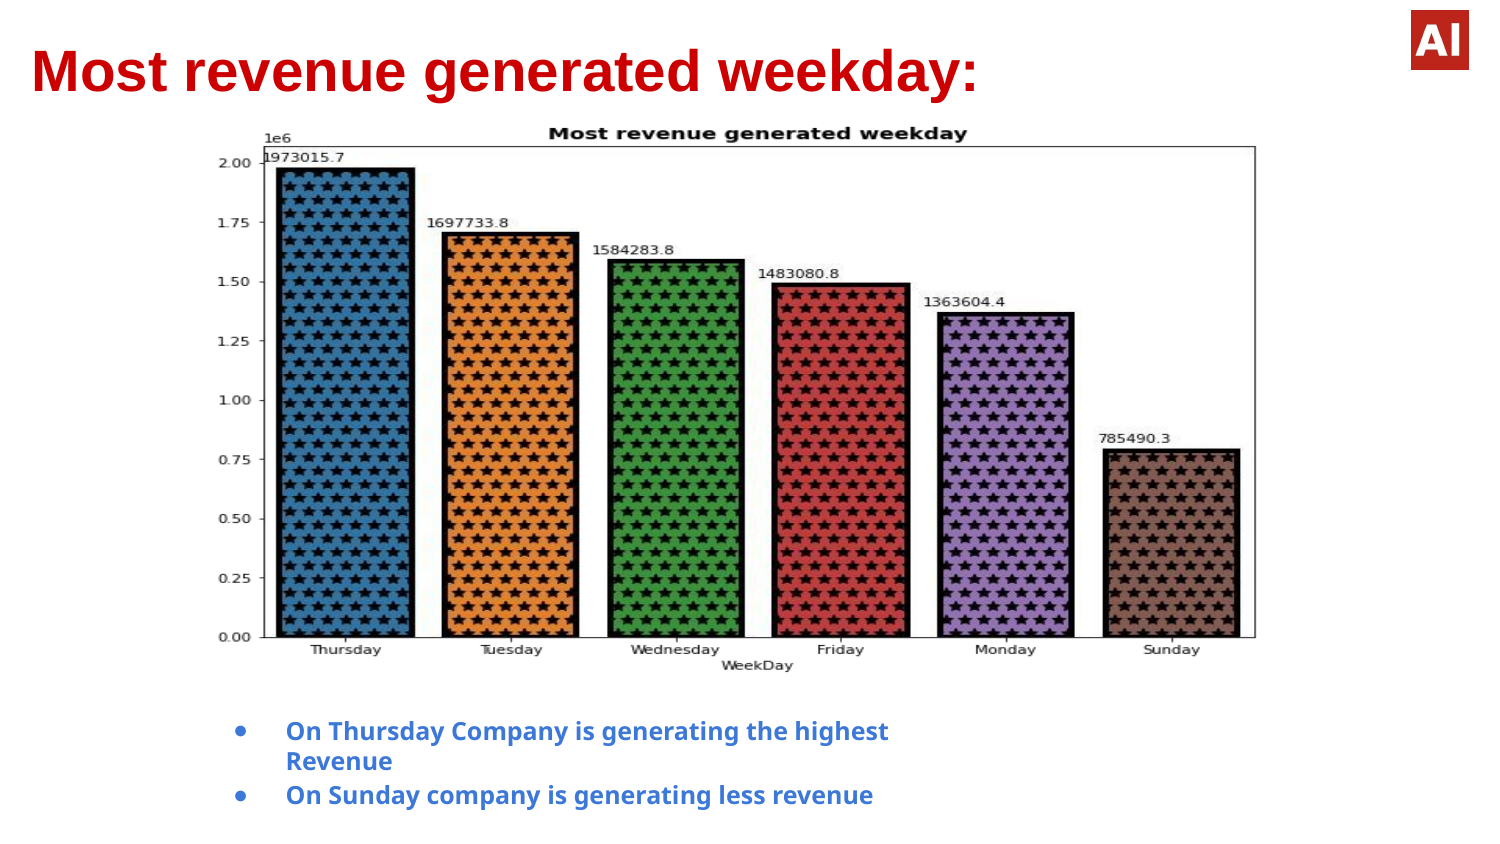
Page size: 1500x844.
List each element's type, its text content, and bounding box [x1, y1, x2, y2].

title Most revenue generated weekday: [29, 31, 983, 175]
picture [1411, 10, 1469, 70]
text_box On Thursday Company is generating the highest Revenue On Sunday company is generating less revenue [231, 708, 930, 810]
picture [205, 119, 1264, 681]
